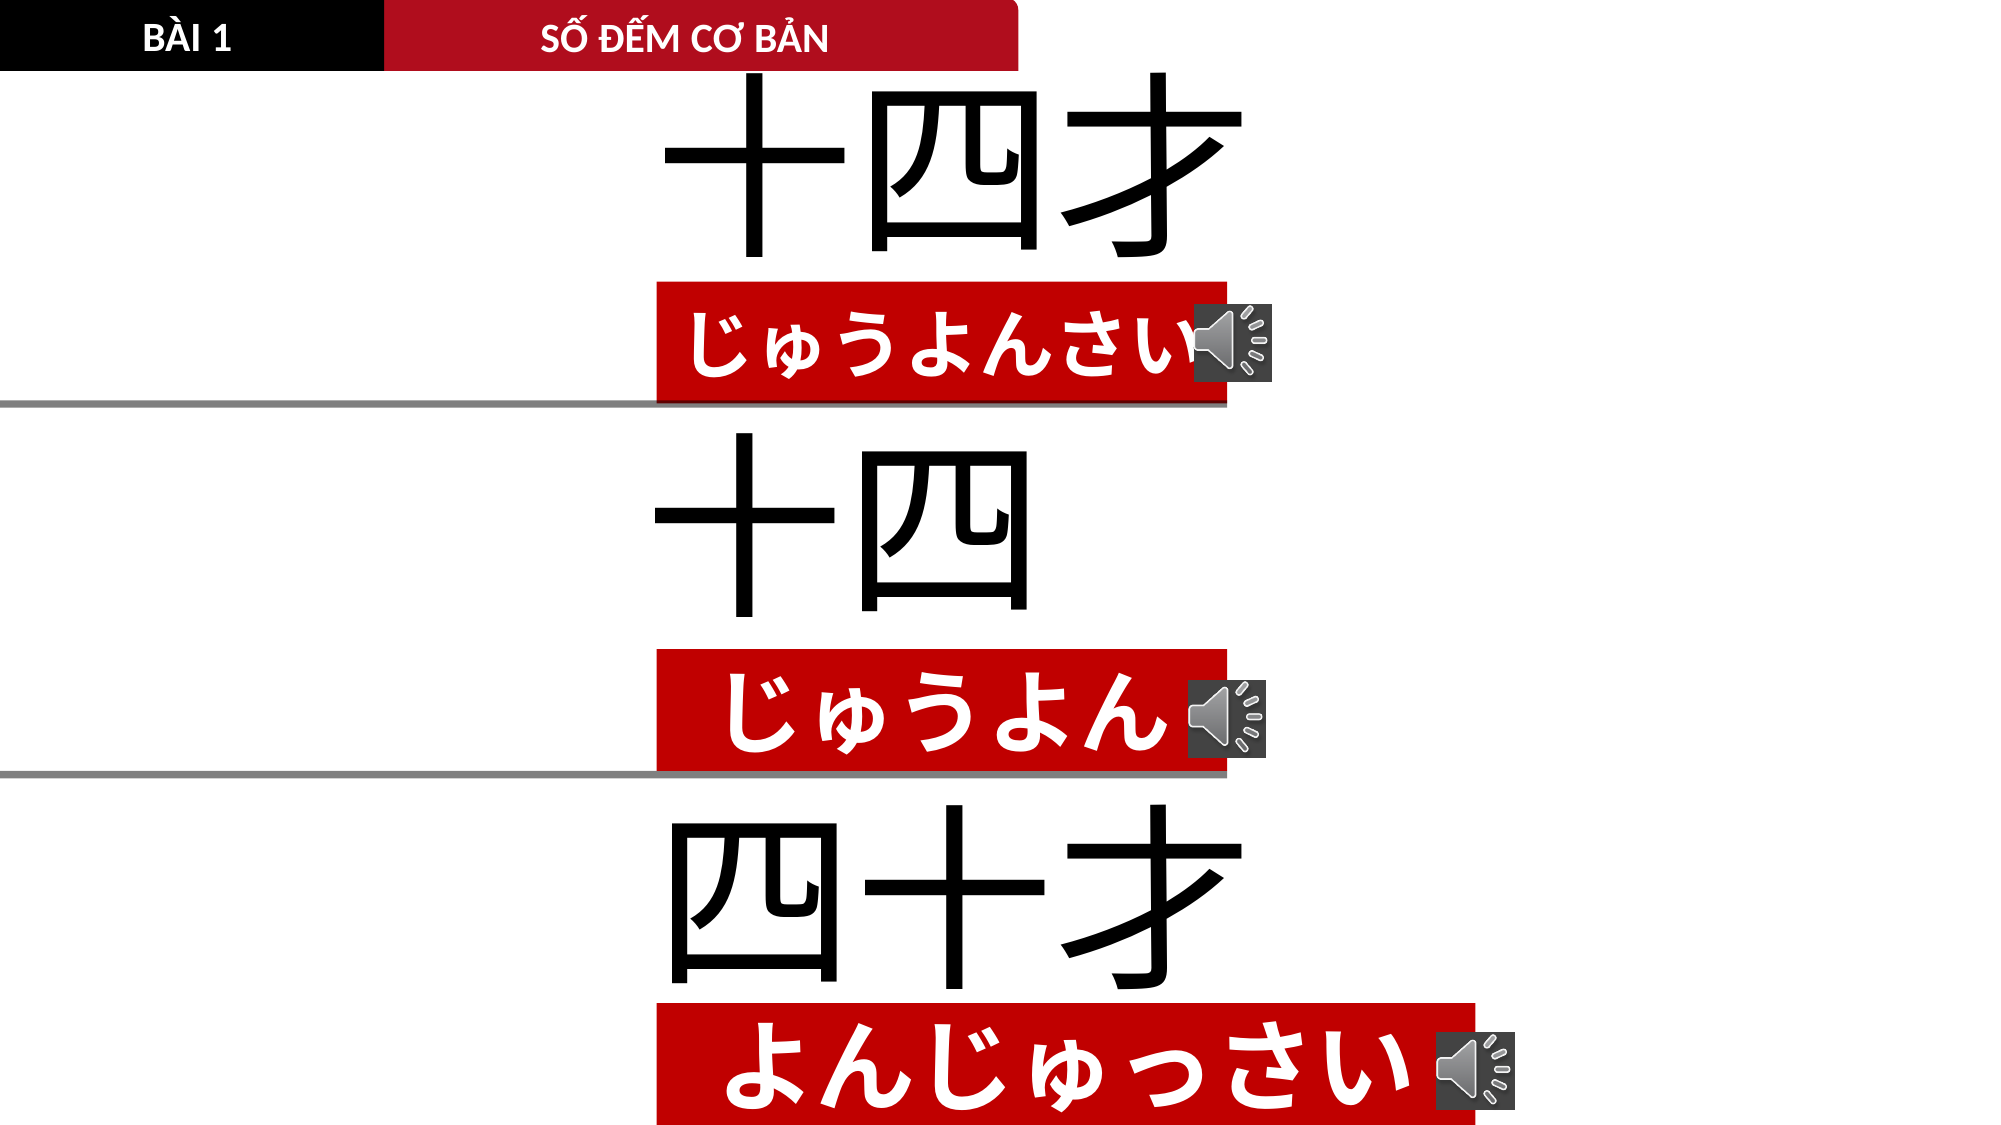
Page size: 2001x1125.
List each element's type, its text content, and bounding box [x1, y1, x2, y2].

text_box SỐ ĐẾM CƠ BẢN [385, 0, 1020, 72]
text_box じゅうよん [656, 649, 1228, 766]
picture [1187, 678, 1268, 759]
picture [1192, 302, 1273, 383]
text_box 十四 [629, 393, 1630, 649]
picture [1435, 1031, 1516, 1112]
text_box じゅうよんさい [656, 289, 1228, 393]
text_box 十四才 [640, 34, 2000, 289]
text_box BÀI 1 [0, 0, 385, 72]
text_box [0, 400, 629, 408]
text_box 四十才 [640, 766, 1963, 1022]
text_box よんじゅっさい [656, 1022, 1477, 1125]
text_box [0, 770, 640, 779]
